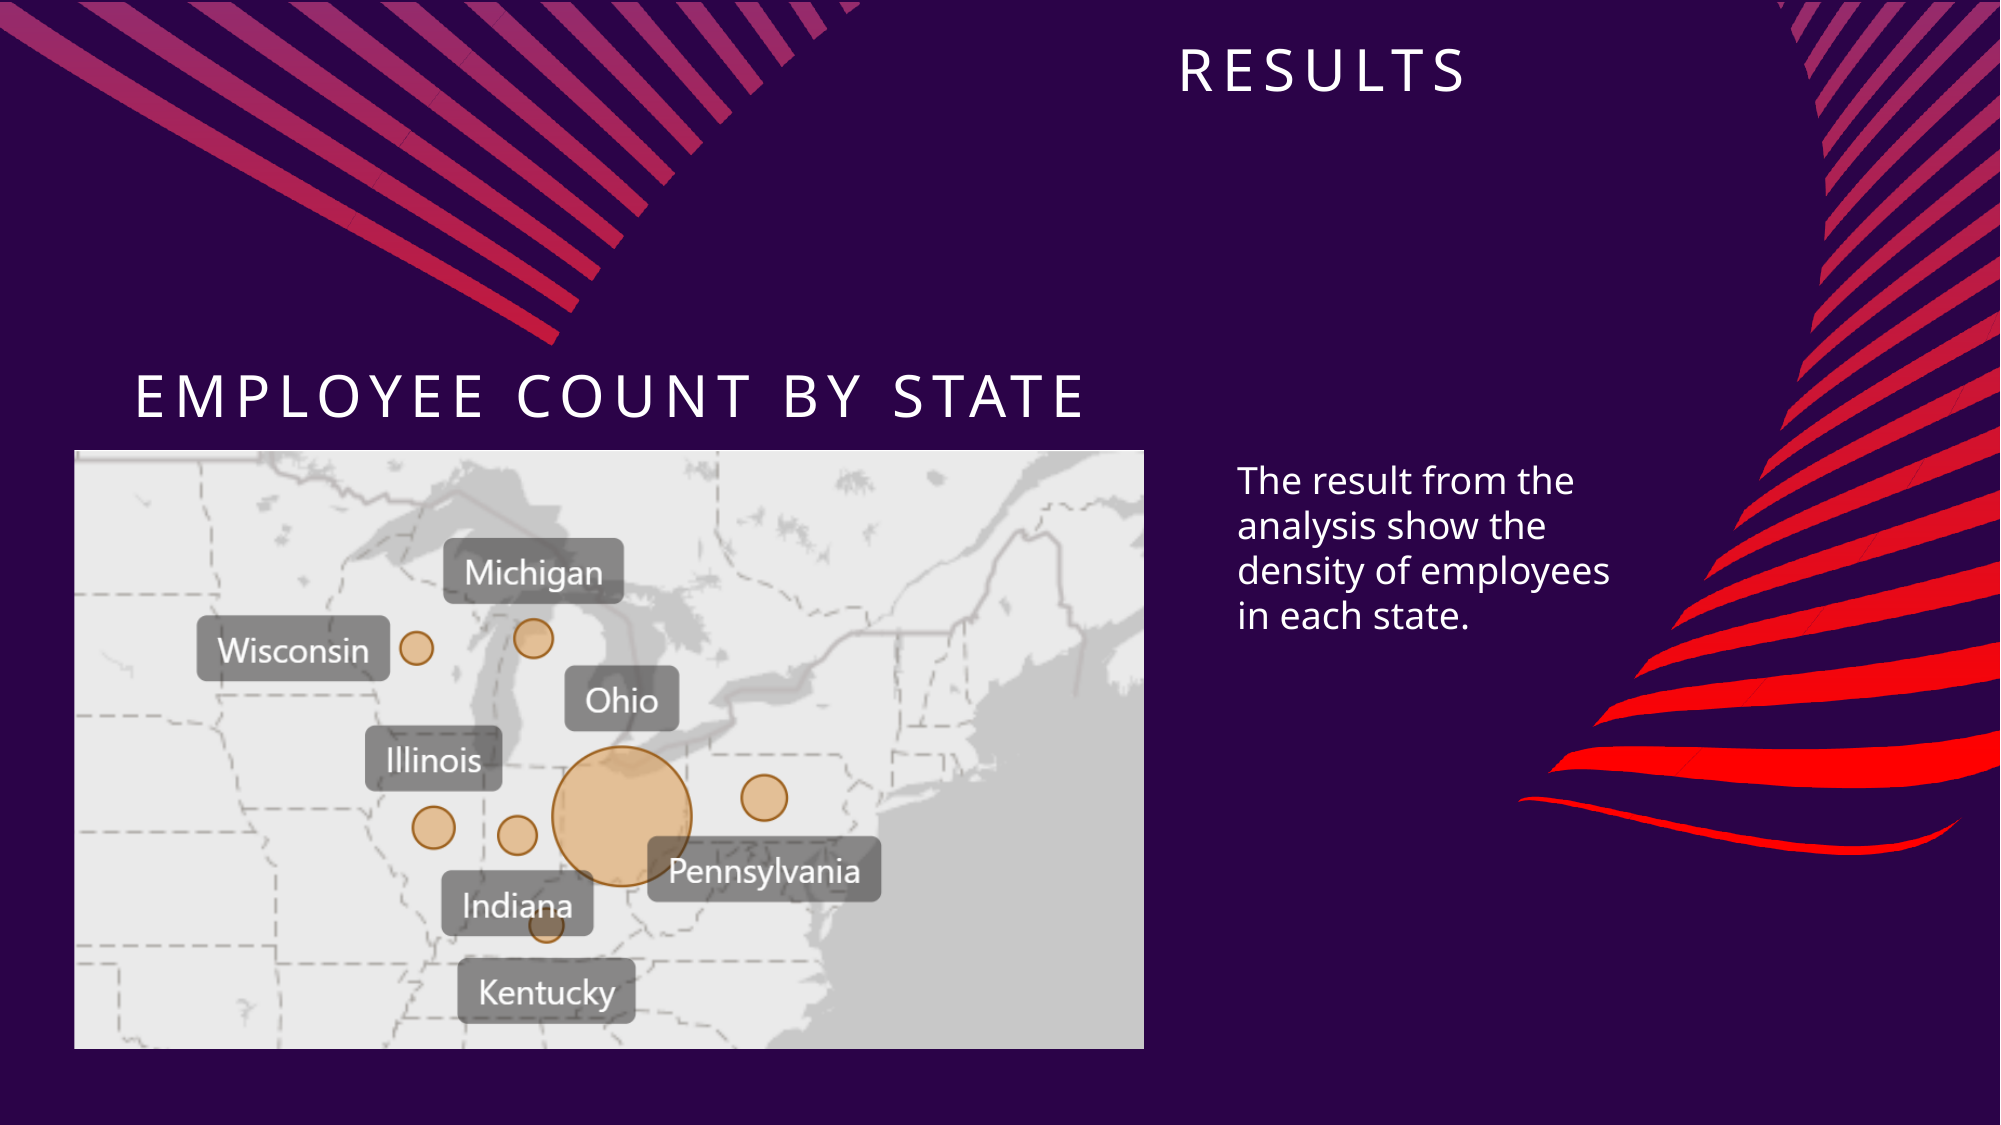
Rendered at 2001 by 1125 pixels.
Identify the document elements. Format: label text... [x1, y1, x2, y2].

text_box The result from the analysis show the density of employees in each state. [1222, 449, 1656, 716]
title results [903, 33, 1740, 185]
picture [0, 0, 2000, 1125]
text_box Employee count by state [114, 359, 1104, 449]
